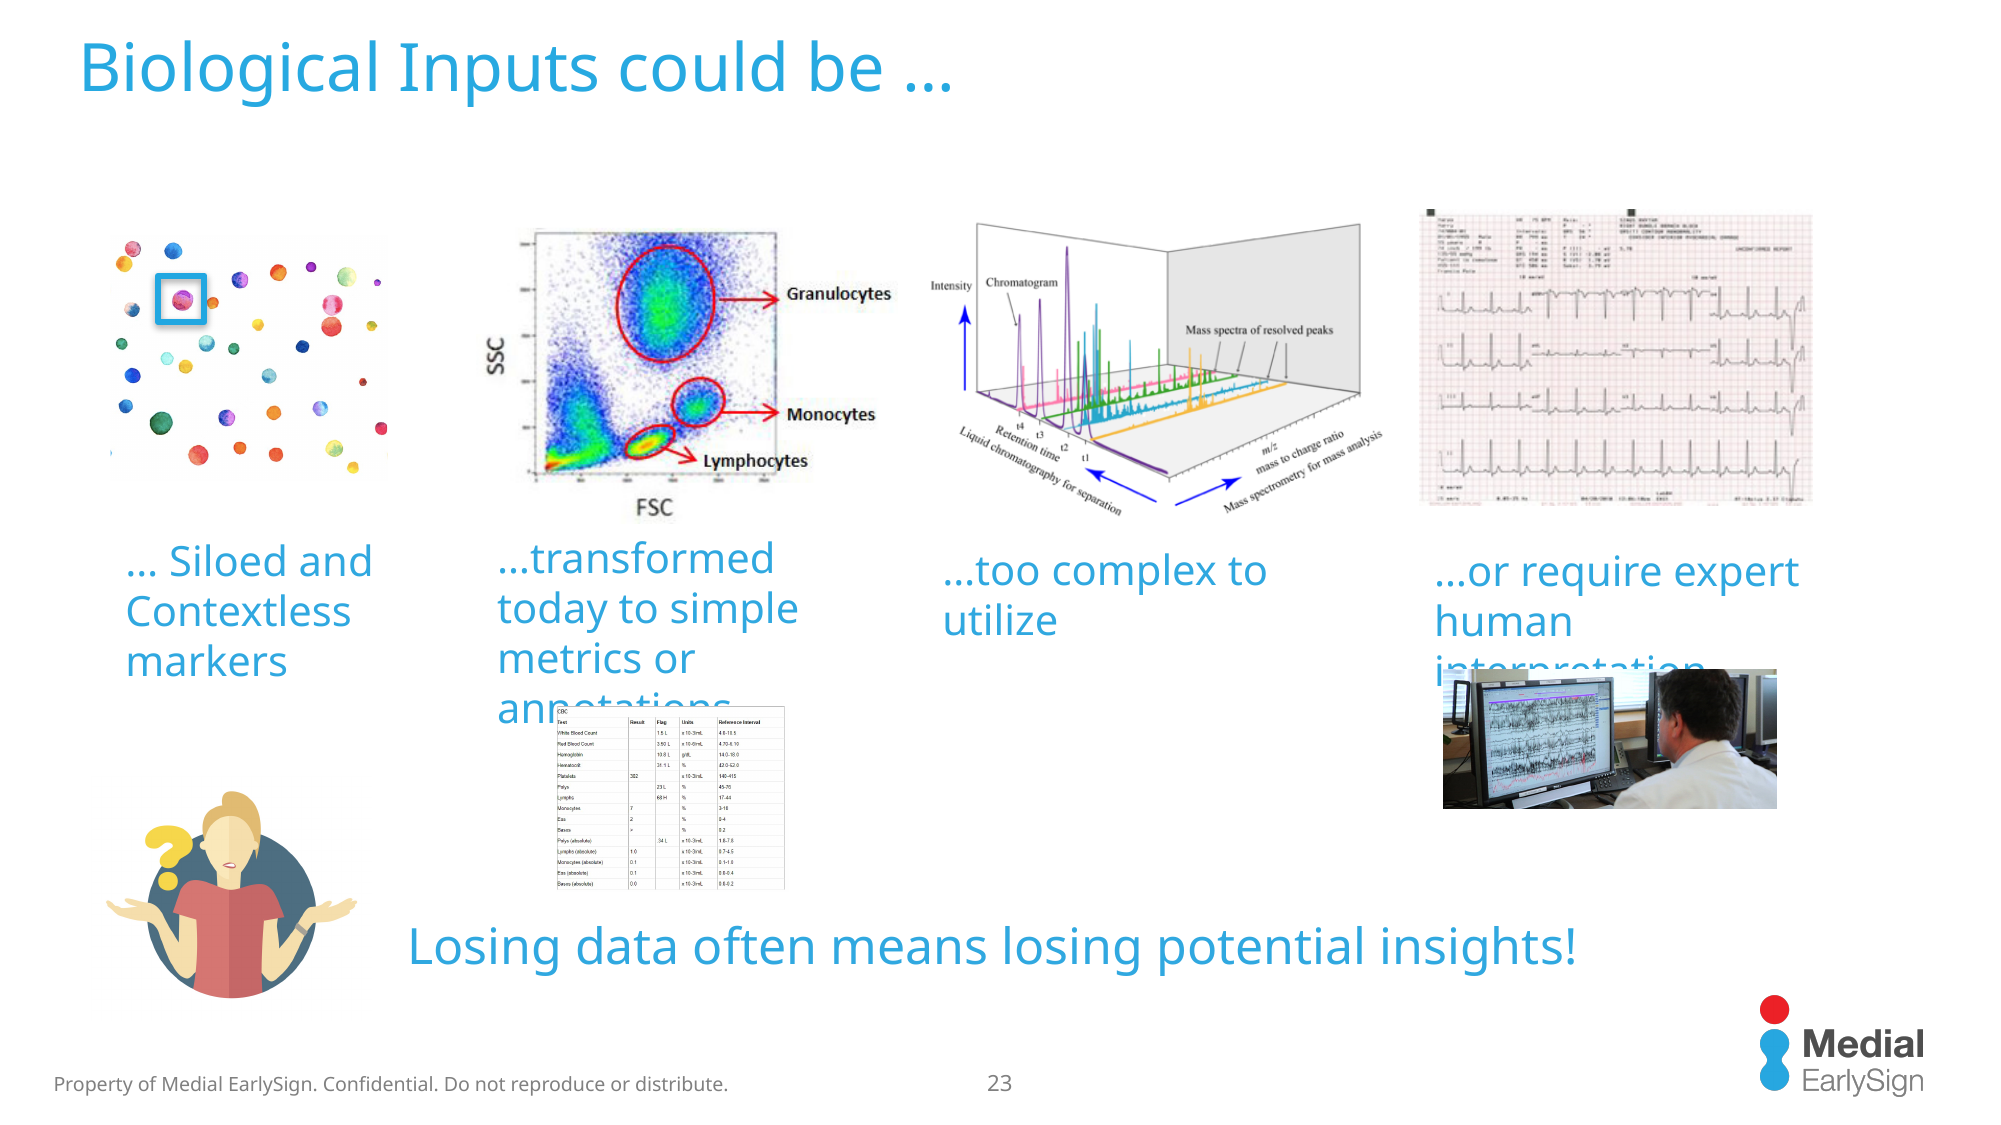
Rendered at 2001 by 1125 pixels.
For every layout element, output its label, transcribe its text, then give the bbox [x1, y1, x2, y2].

picture [110, 235, 388, 481]
picture [1419, 209, 1813, 506]
text_box … Siloed and Contextless markers [110, 527, 483, 693]
picture [556, 706, 789, 892]
list Losing data often means losing potential insights! [63, 137, 1923, 1017]
picture [475, 206, 899, 524]
text_box …too complex to utilize [927, 535, 1390, 651]
picture [1760, 1017, 1923, 1097]
picture [920, 205, 1390, 528]
text_box …transformed today to simple metrics or annotations [482, 524, 905, 740]
text_box …or require expert human interpretation [1419, 537, 1858, 702]
picture [90, 775, 372, 1022]
picture [1443, 669, 1777, 810]
title Biological Inputs could be … [63, 16, 1729, 132]
